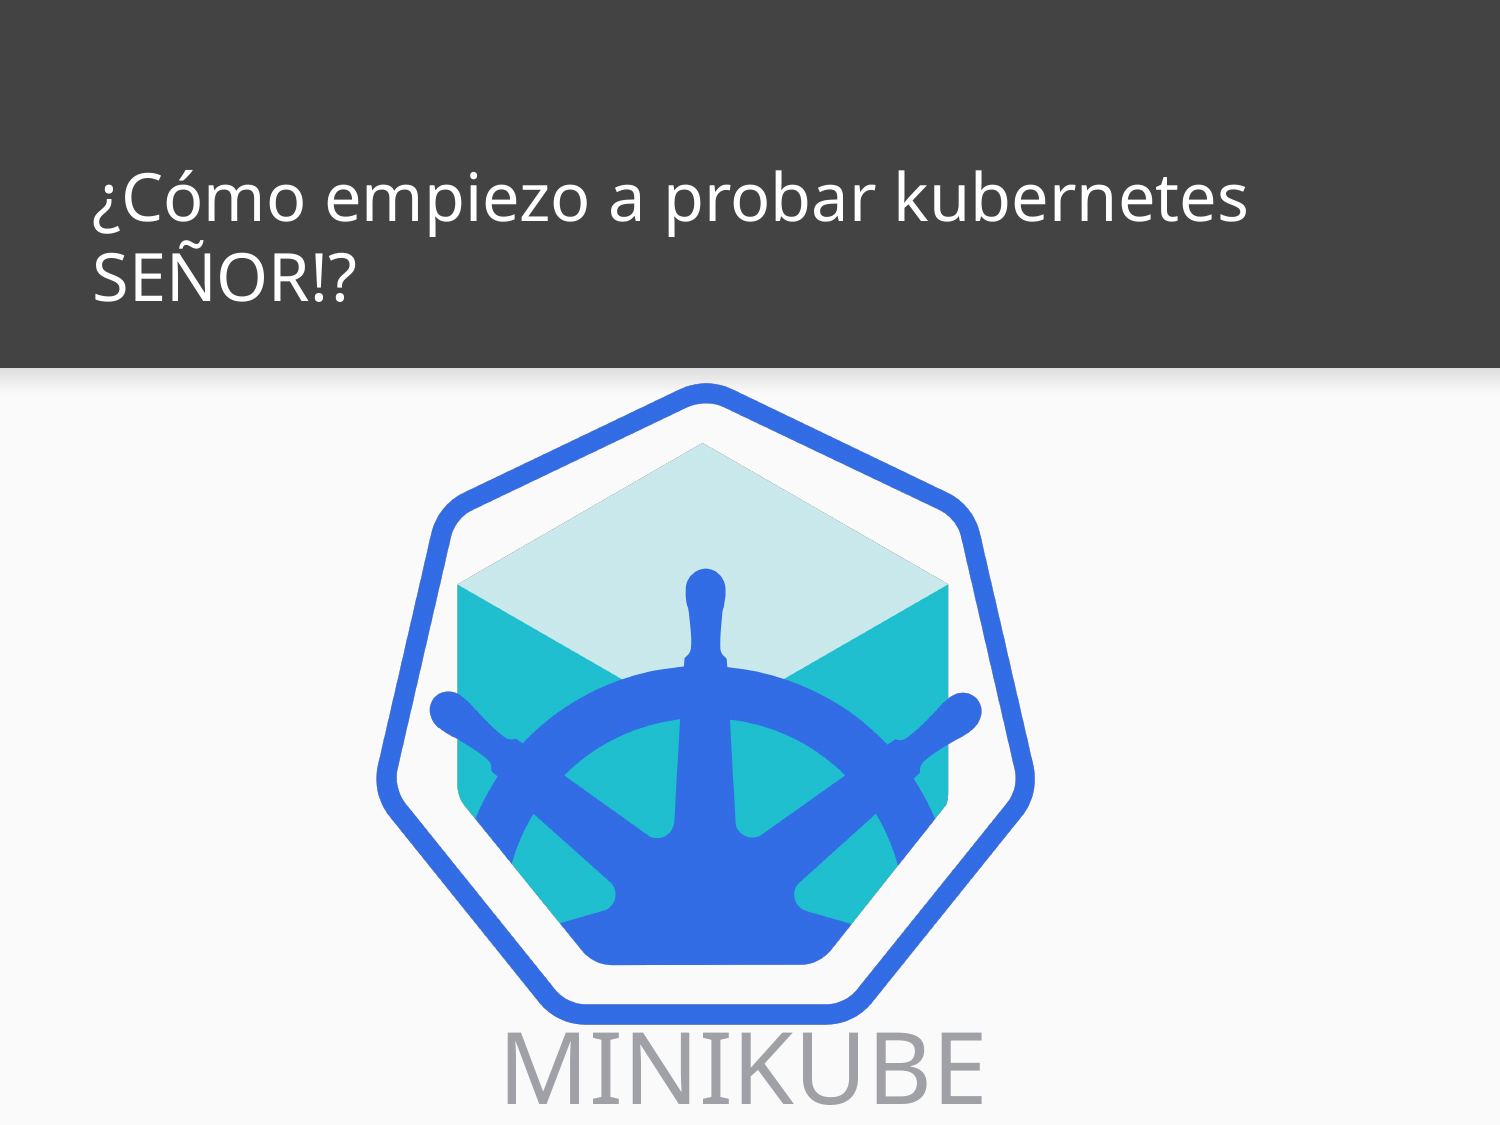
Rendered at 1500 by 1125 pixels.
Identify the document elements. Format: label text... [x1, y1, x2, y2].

picture [374, 383, 1036, 1025]
title ¿Cómo empiezo a probar kubernetes SEÑOR!? [77, 161, 1427, 330]
text_box MINIKUBE [483, 989, 1308, 1090]
